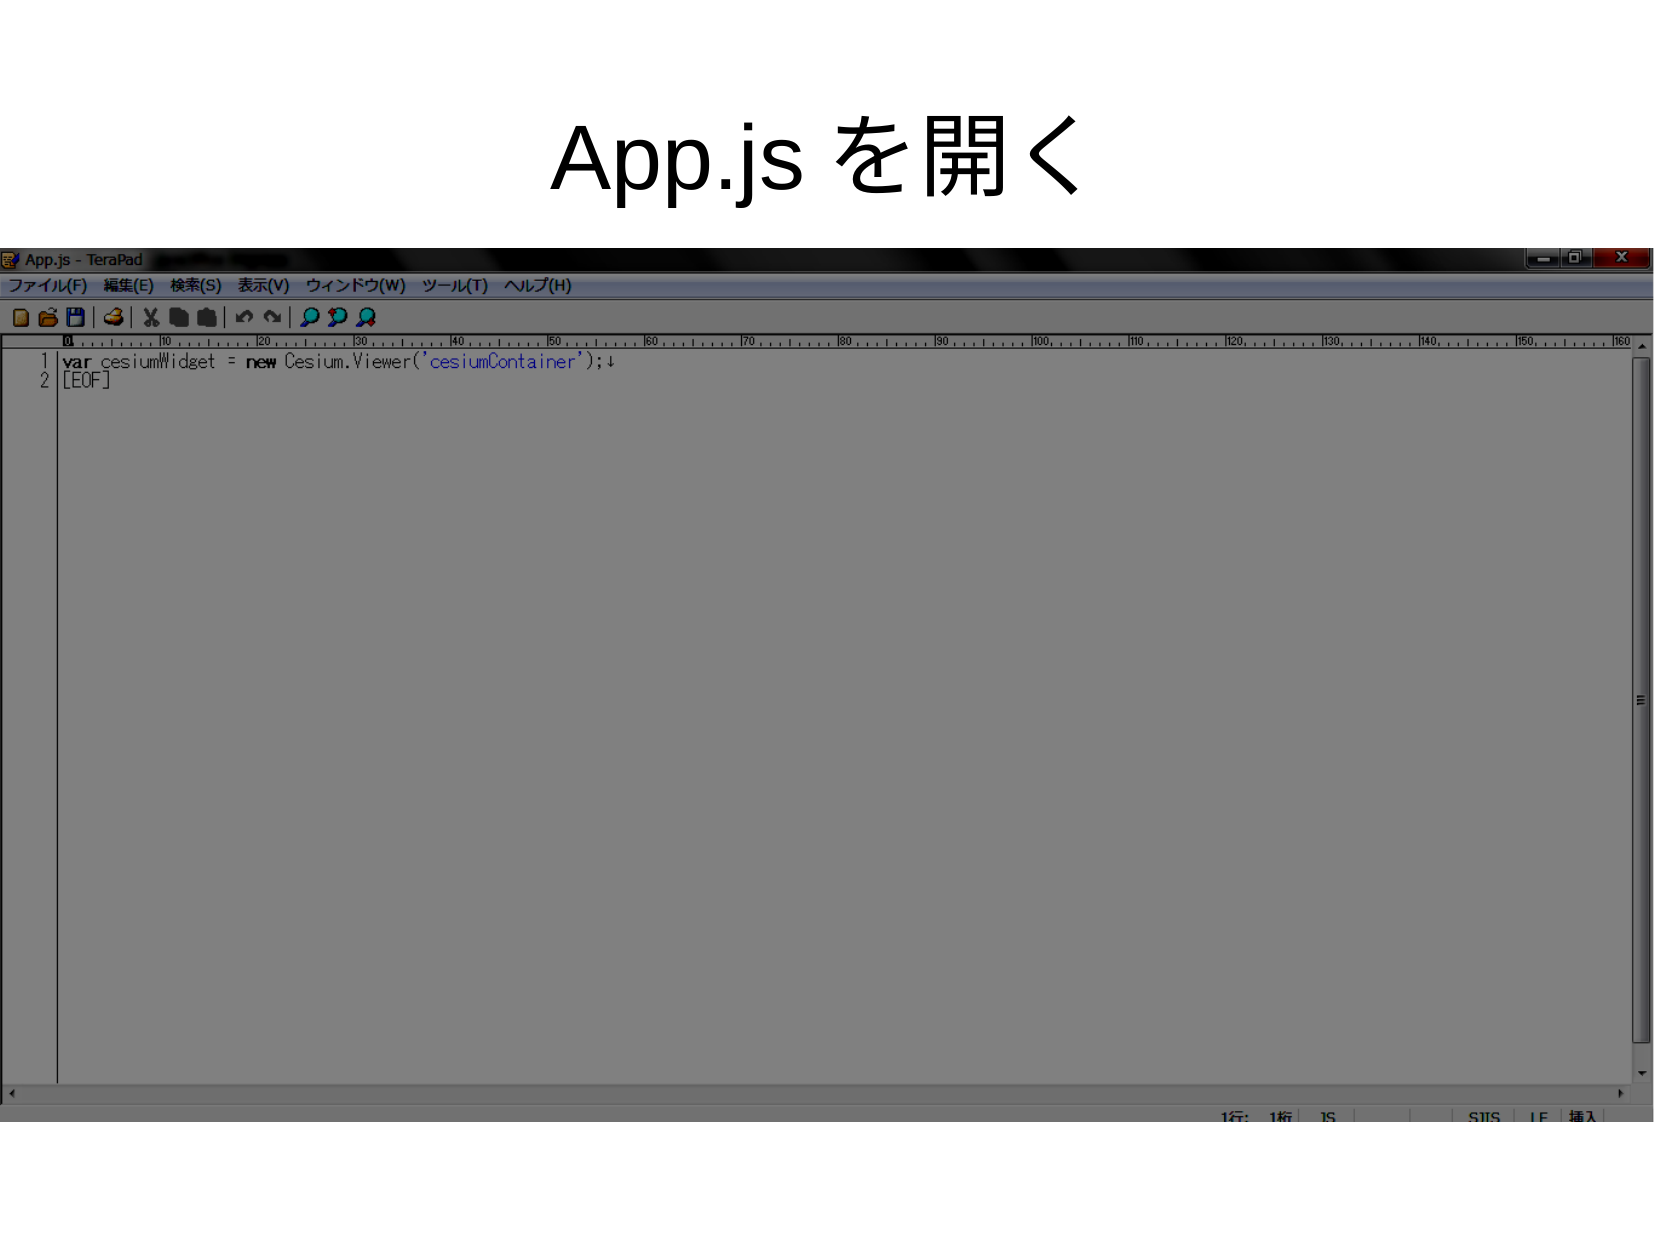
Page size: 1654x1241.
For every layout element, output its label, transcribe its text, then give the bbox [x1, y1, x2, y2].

title App.jsを開く [82, 49, 1571, 247]
picture [0, 247, 1654, 1122]
